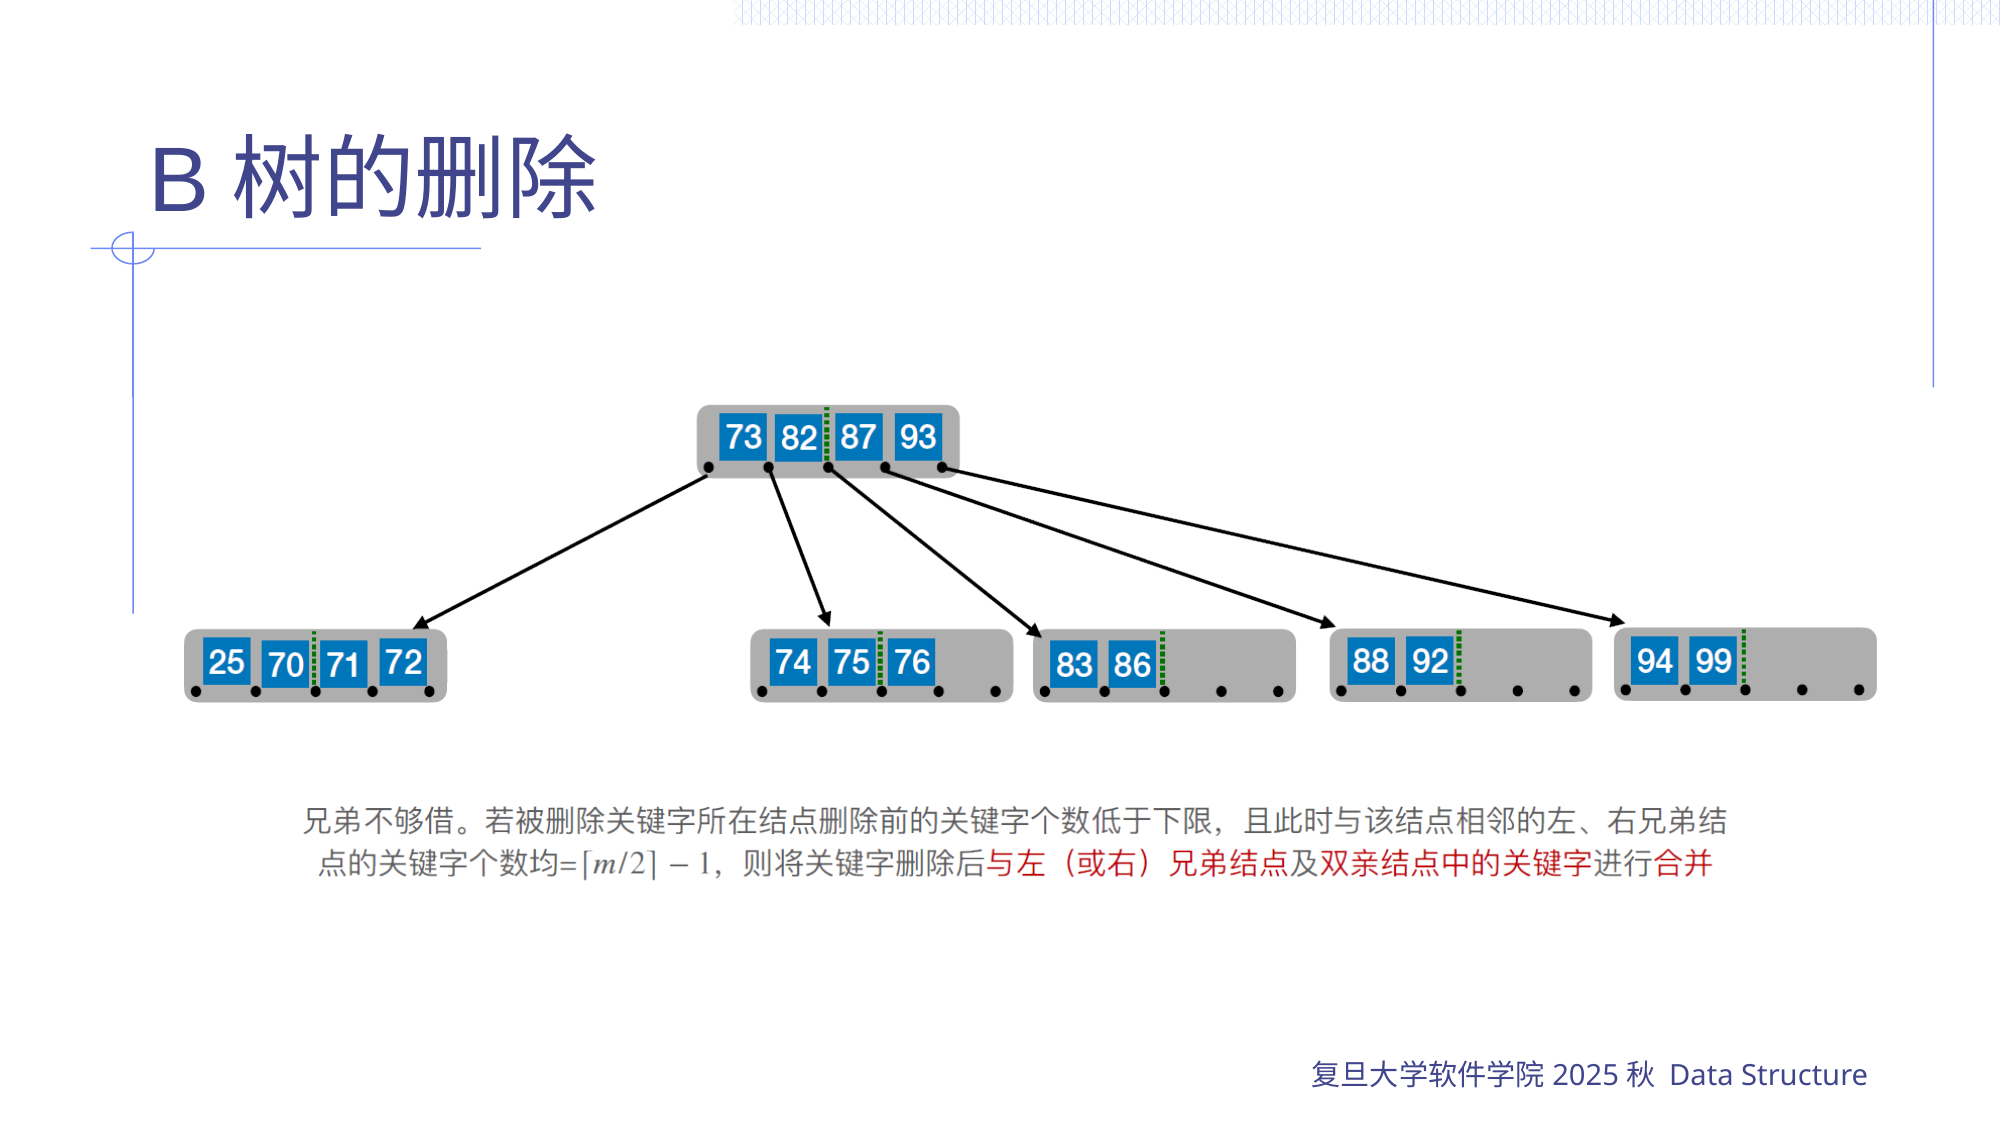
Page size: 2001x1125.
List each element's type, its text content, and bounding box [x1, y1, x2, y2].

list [183, 390, 1884, 910]
title B树的删除 [133, 50, 1834, 238]
